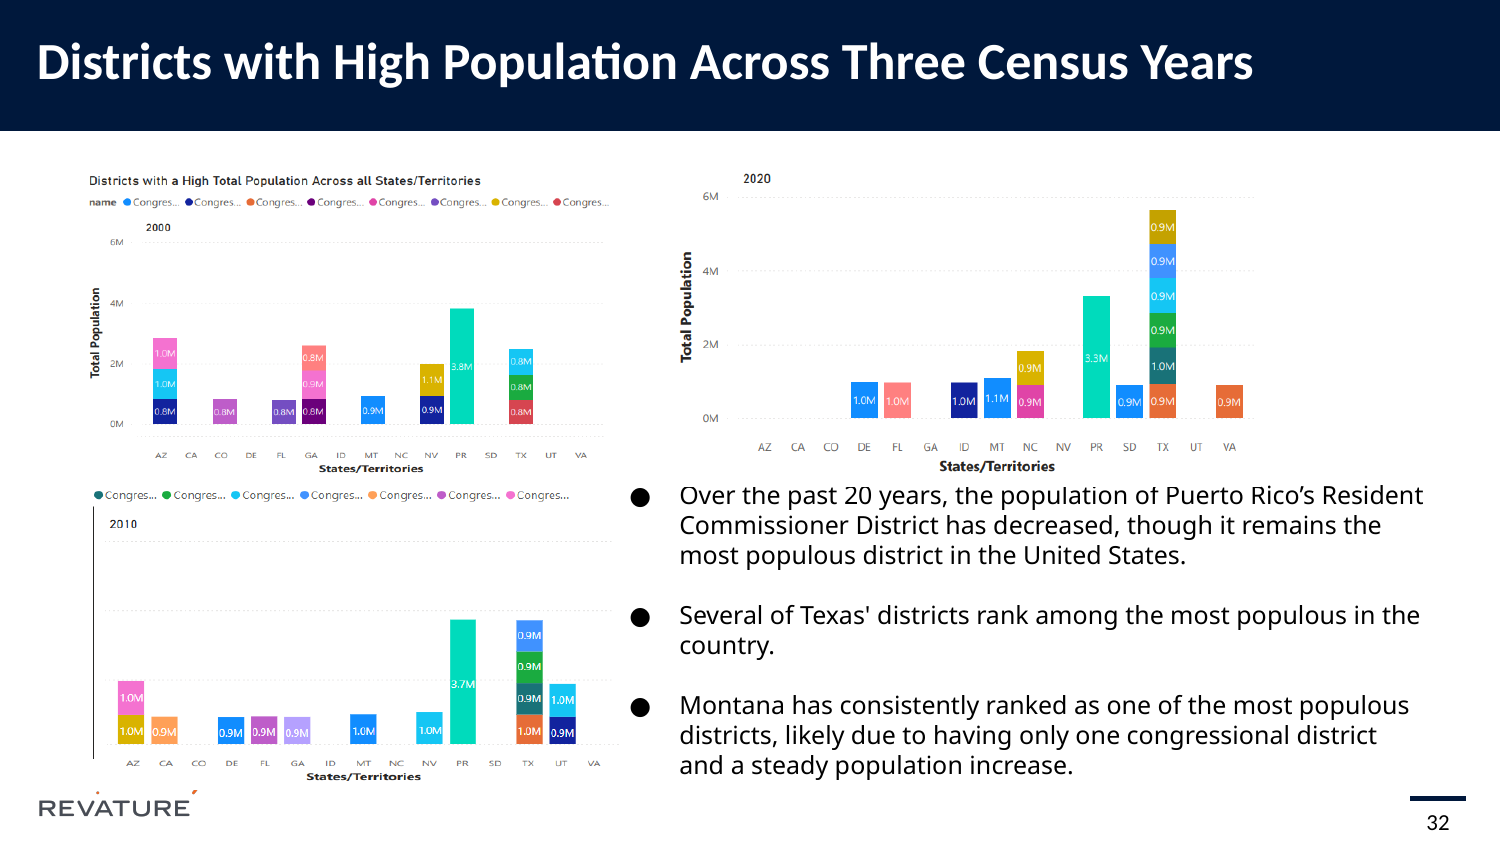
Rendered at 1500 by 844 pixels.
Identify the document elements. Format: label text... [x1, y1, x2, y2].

picture [70, 163, 659, 482]
text_box Over the past 20 years, the population of Puerto Rico’s Resident Commissioner District has decreased, though it remains the most populous district in the United States. Several of Texas' districts rank among the most populous in the country. Montana has consistently ranked as one of the most populous districts, likely due to having only one congressional district and a steady population increase. [616, 465, 1443, 717]
picture [34, 486, 628, 820]
picture [667, 163, 1261, 487]
title Districts with High Population Across Three Census Years [36, 34, 1466, 176]
